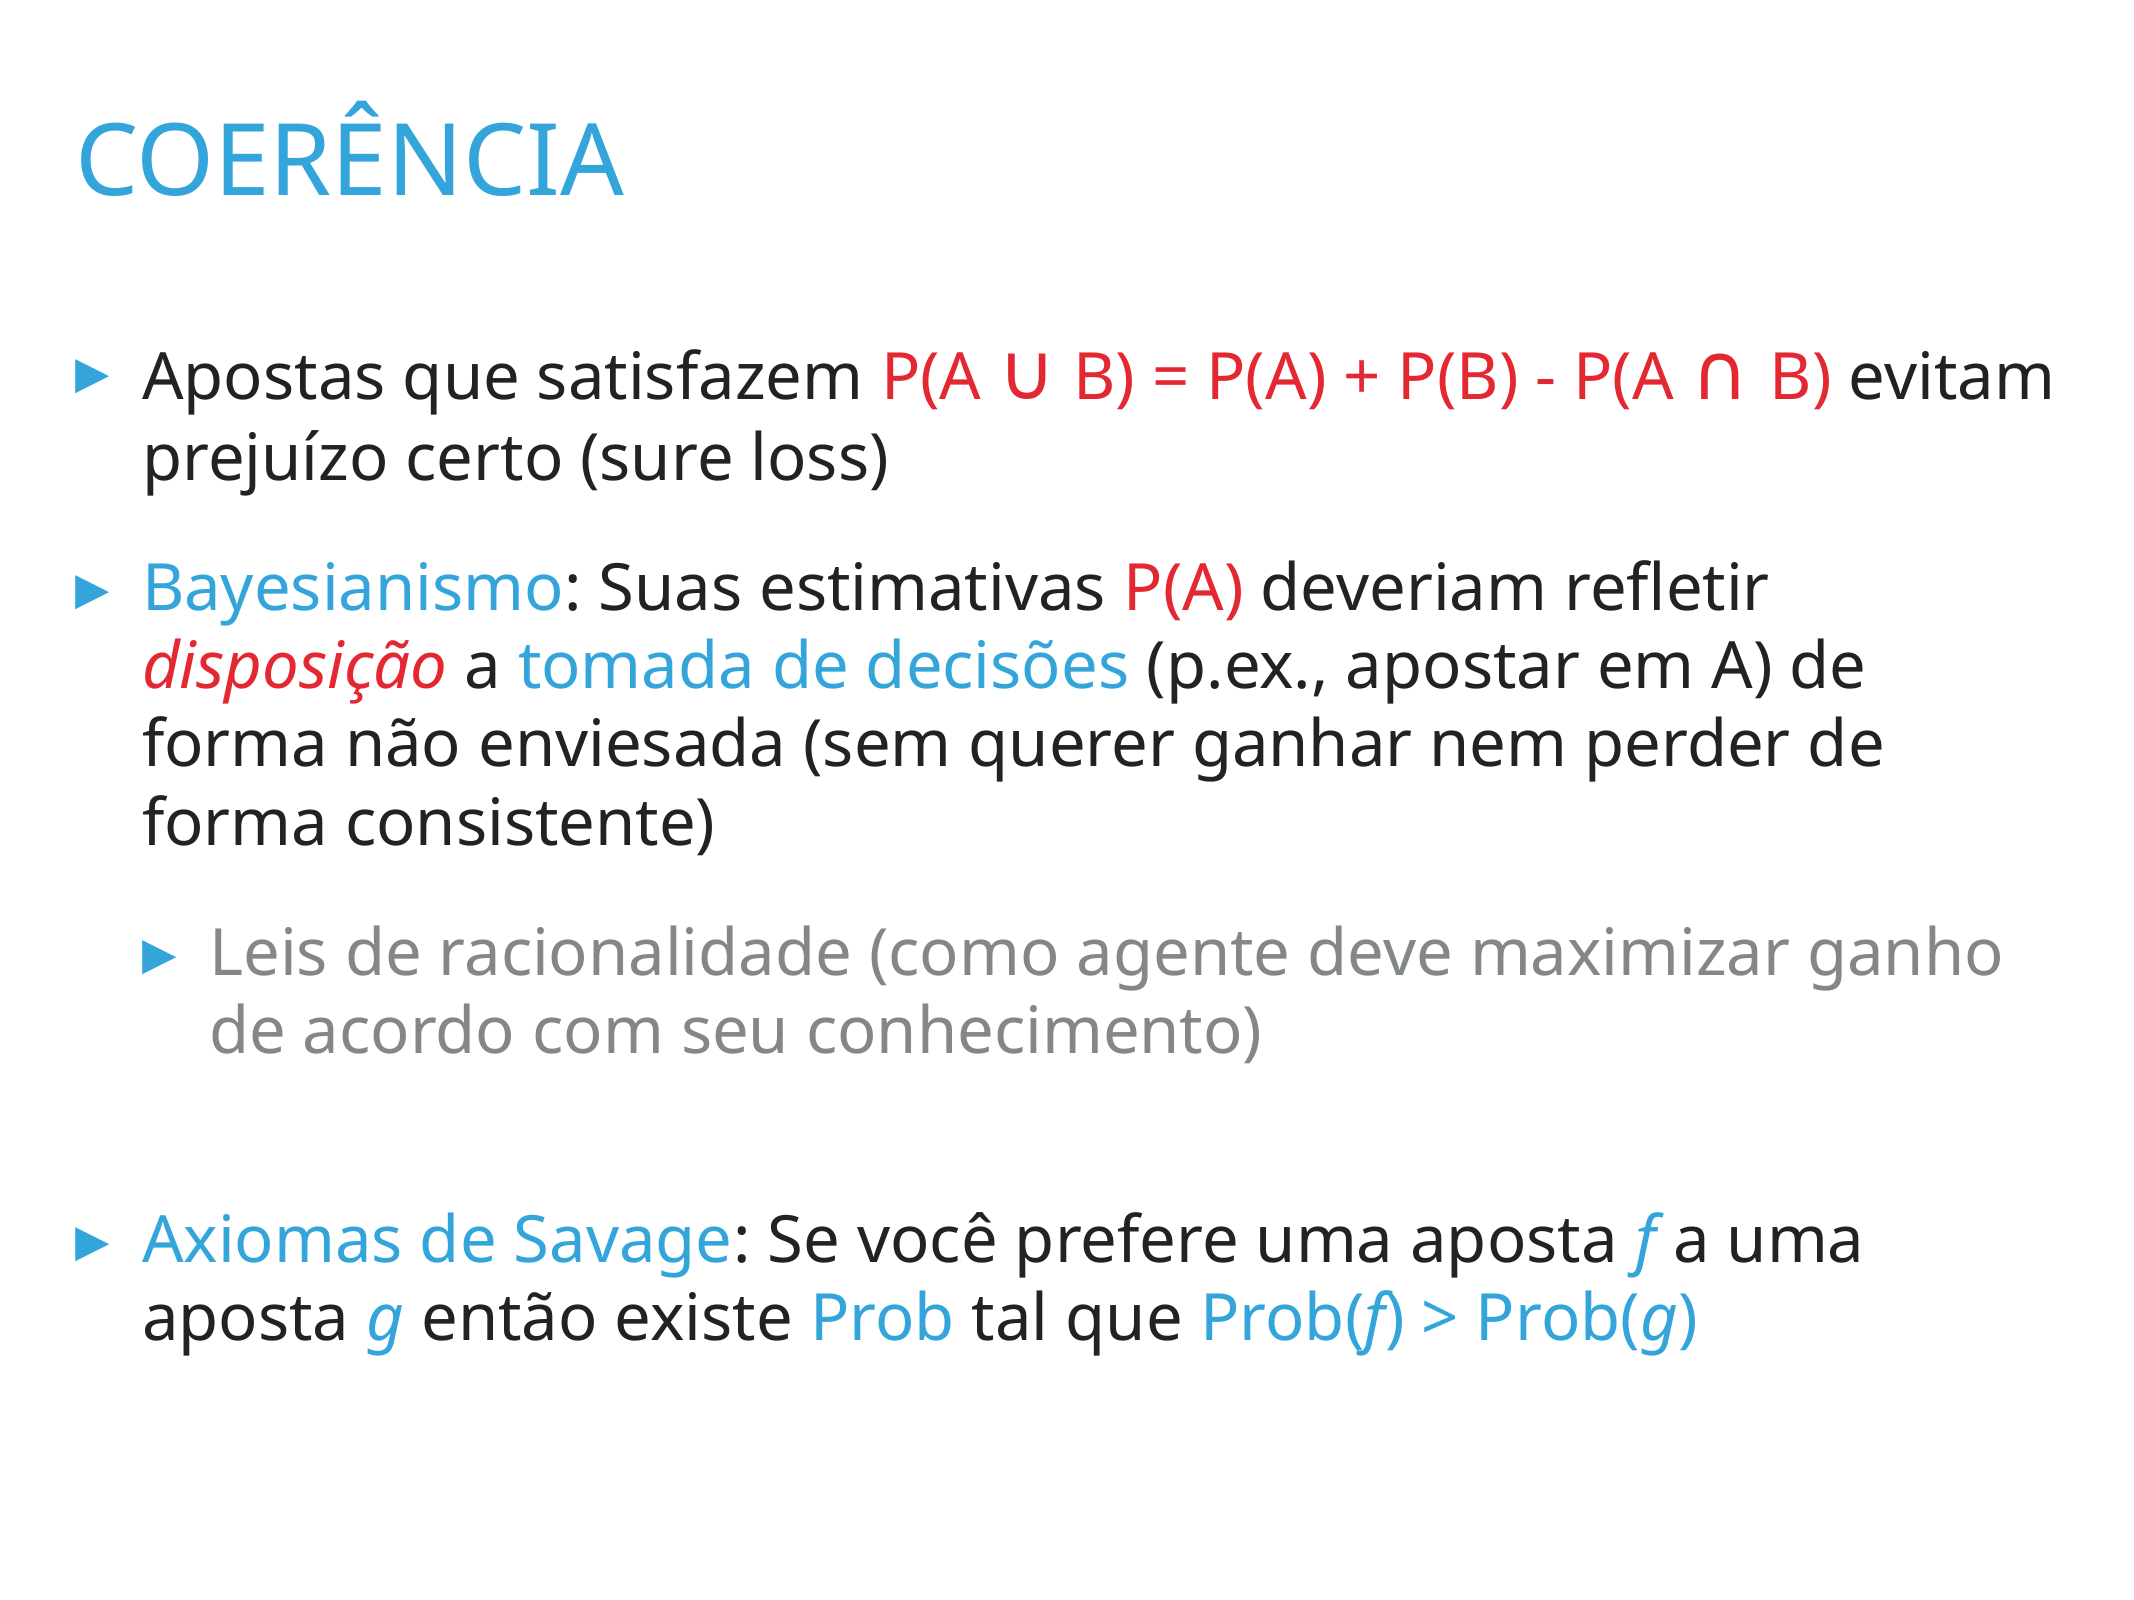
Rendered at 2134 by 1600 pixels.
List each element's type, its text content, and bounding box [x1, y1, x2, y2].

text_box coerência [66, 110, 2067, 230]
text_box Apostas que satisfazem P(A ∪ B) = P(A) + P(B) - P(A ∩ B) evitam prejuízo certo (sure loss) Bayesianismo: Suas estimativas P(A) deveriam refletir disposição a tomada de decisões (p.ex., apostar em A) de forma não enviesada (sem querer ganhar nem perder de forma consistente) Leis de racionalidade (como agente deve maximizar ganho de acordo com seu conhecimento) Axiomas de Savage: Se você prefere uma aposta f a uma aposta g então existe Prob tal que Prob(f) > Prob(g) [66, 312, 2067, 1502]
